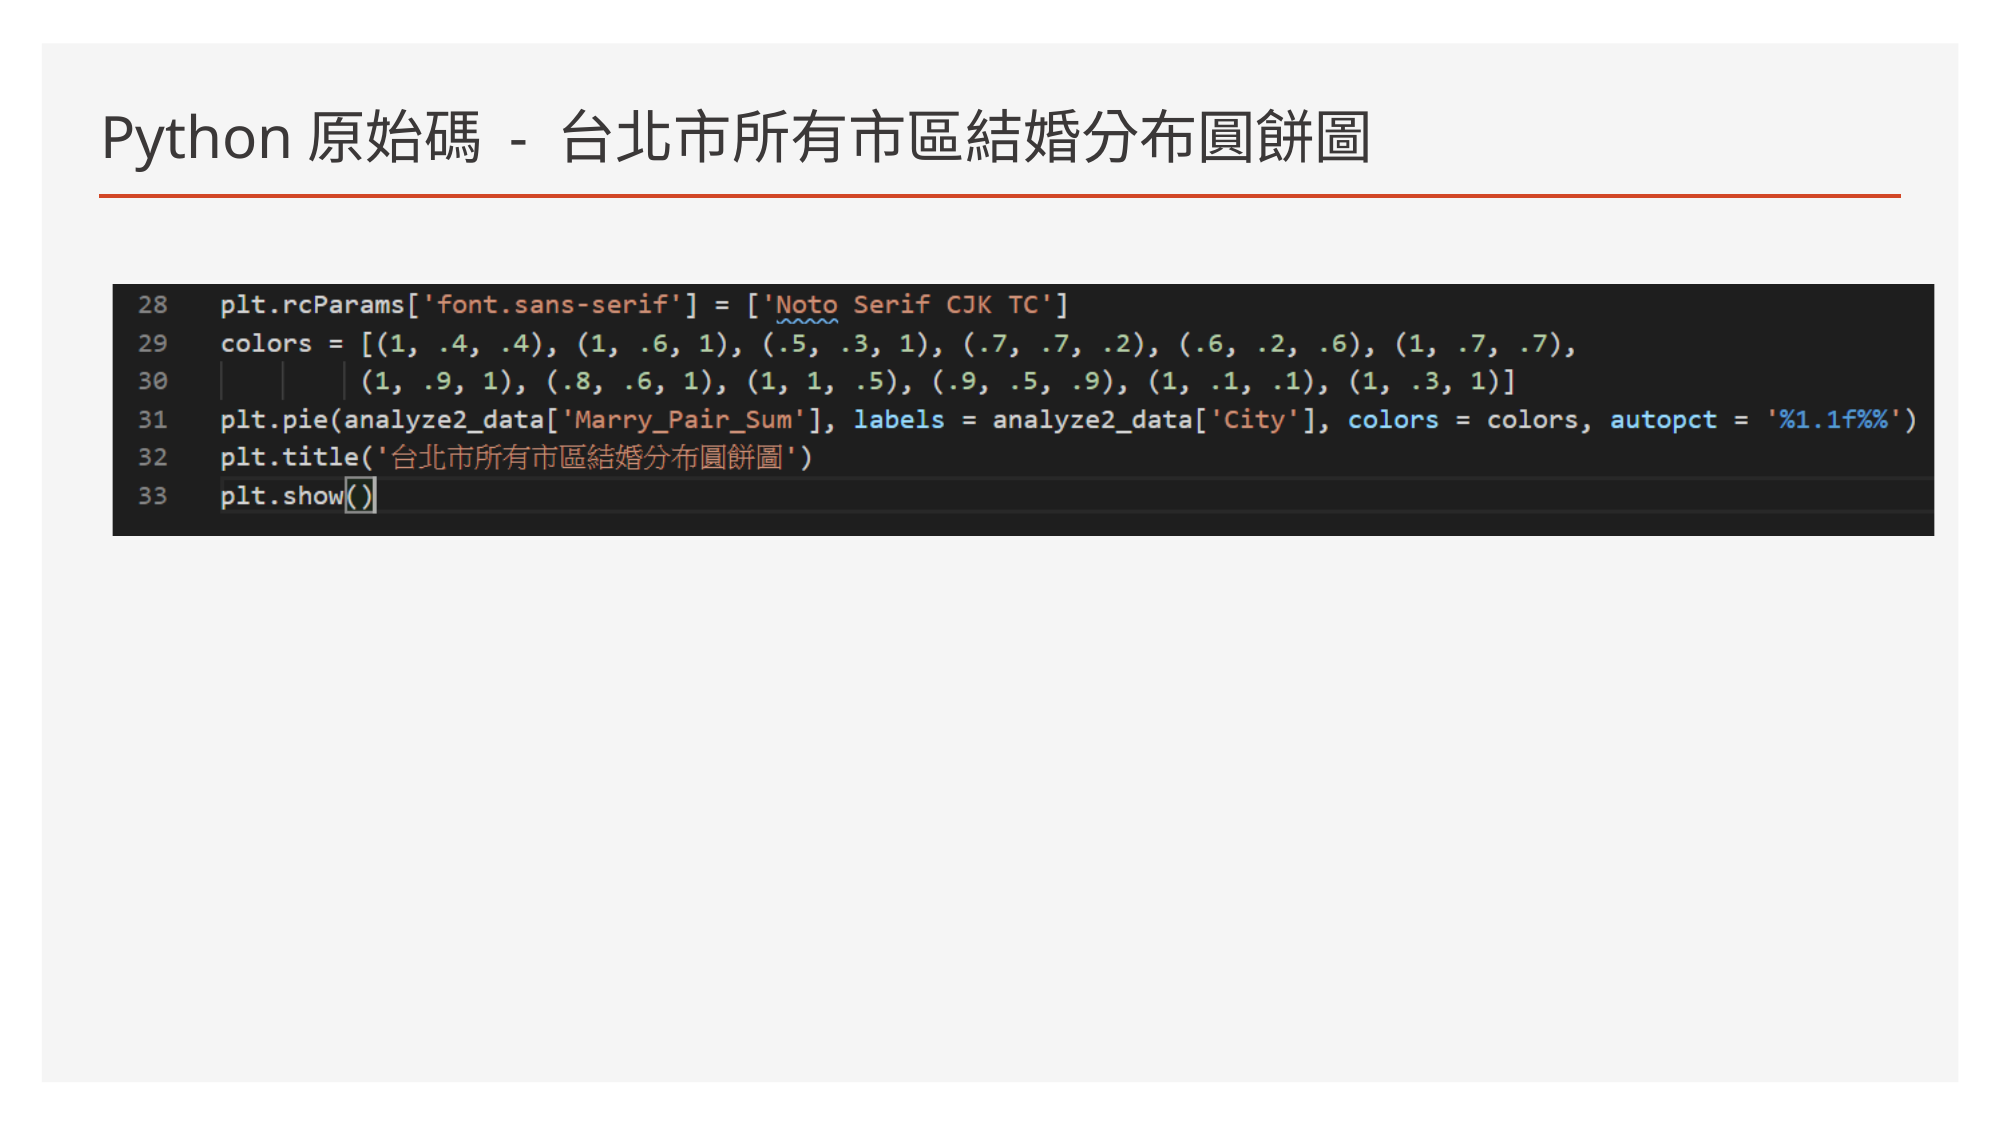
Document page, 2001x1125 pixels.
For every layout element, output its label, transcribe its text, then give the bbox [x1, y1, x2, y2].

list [112, 284, 1935, 536]
title Python原始碼 - 台北市所有市區結婚分布圓餅圖 [85, 73, 1889, 179]
